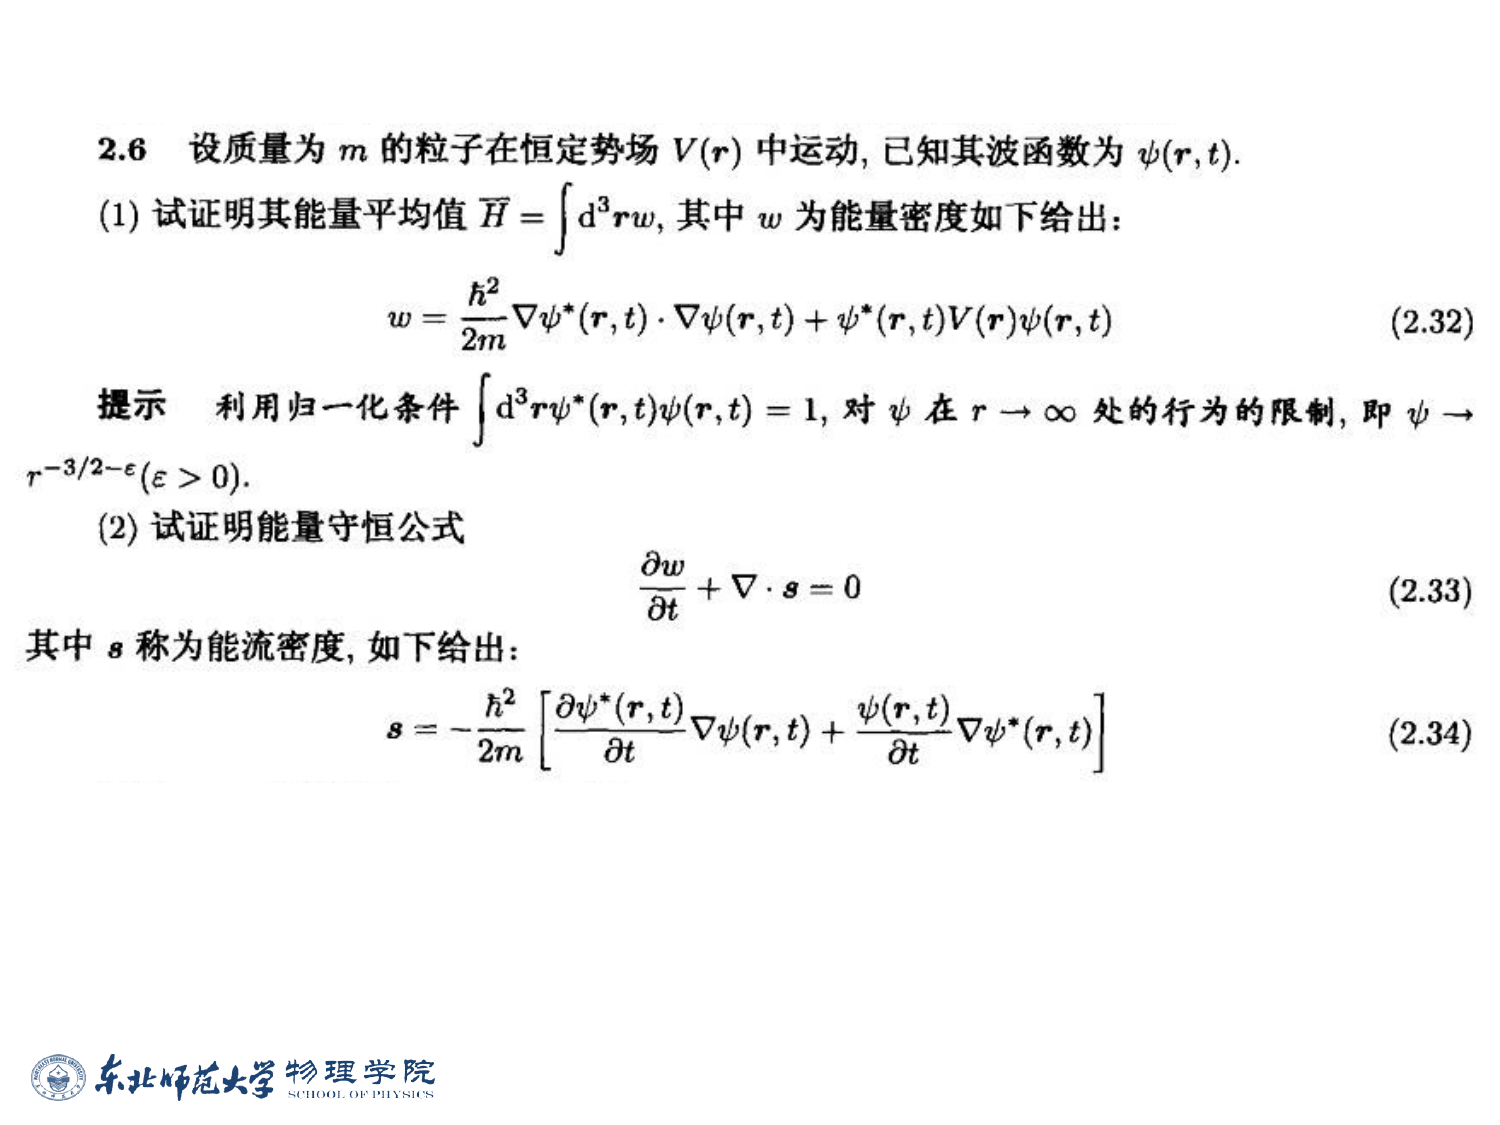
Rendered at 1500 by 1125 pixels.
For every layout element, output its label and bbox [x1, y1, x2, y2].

picture [20, 1054, 440, 1101]
picture [0, 123, 1500, 783]
